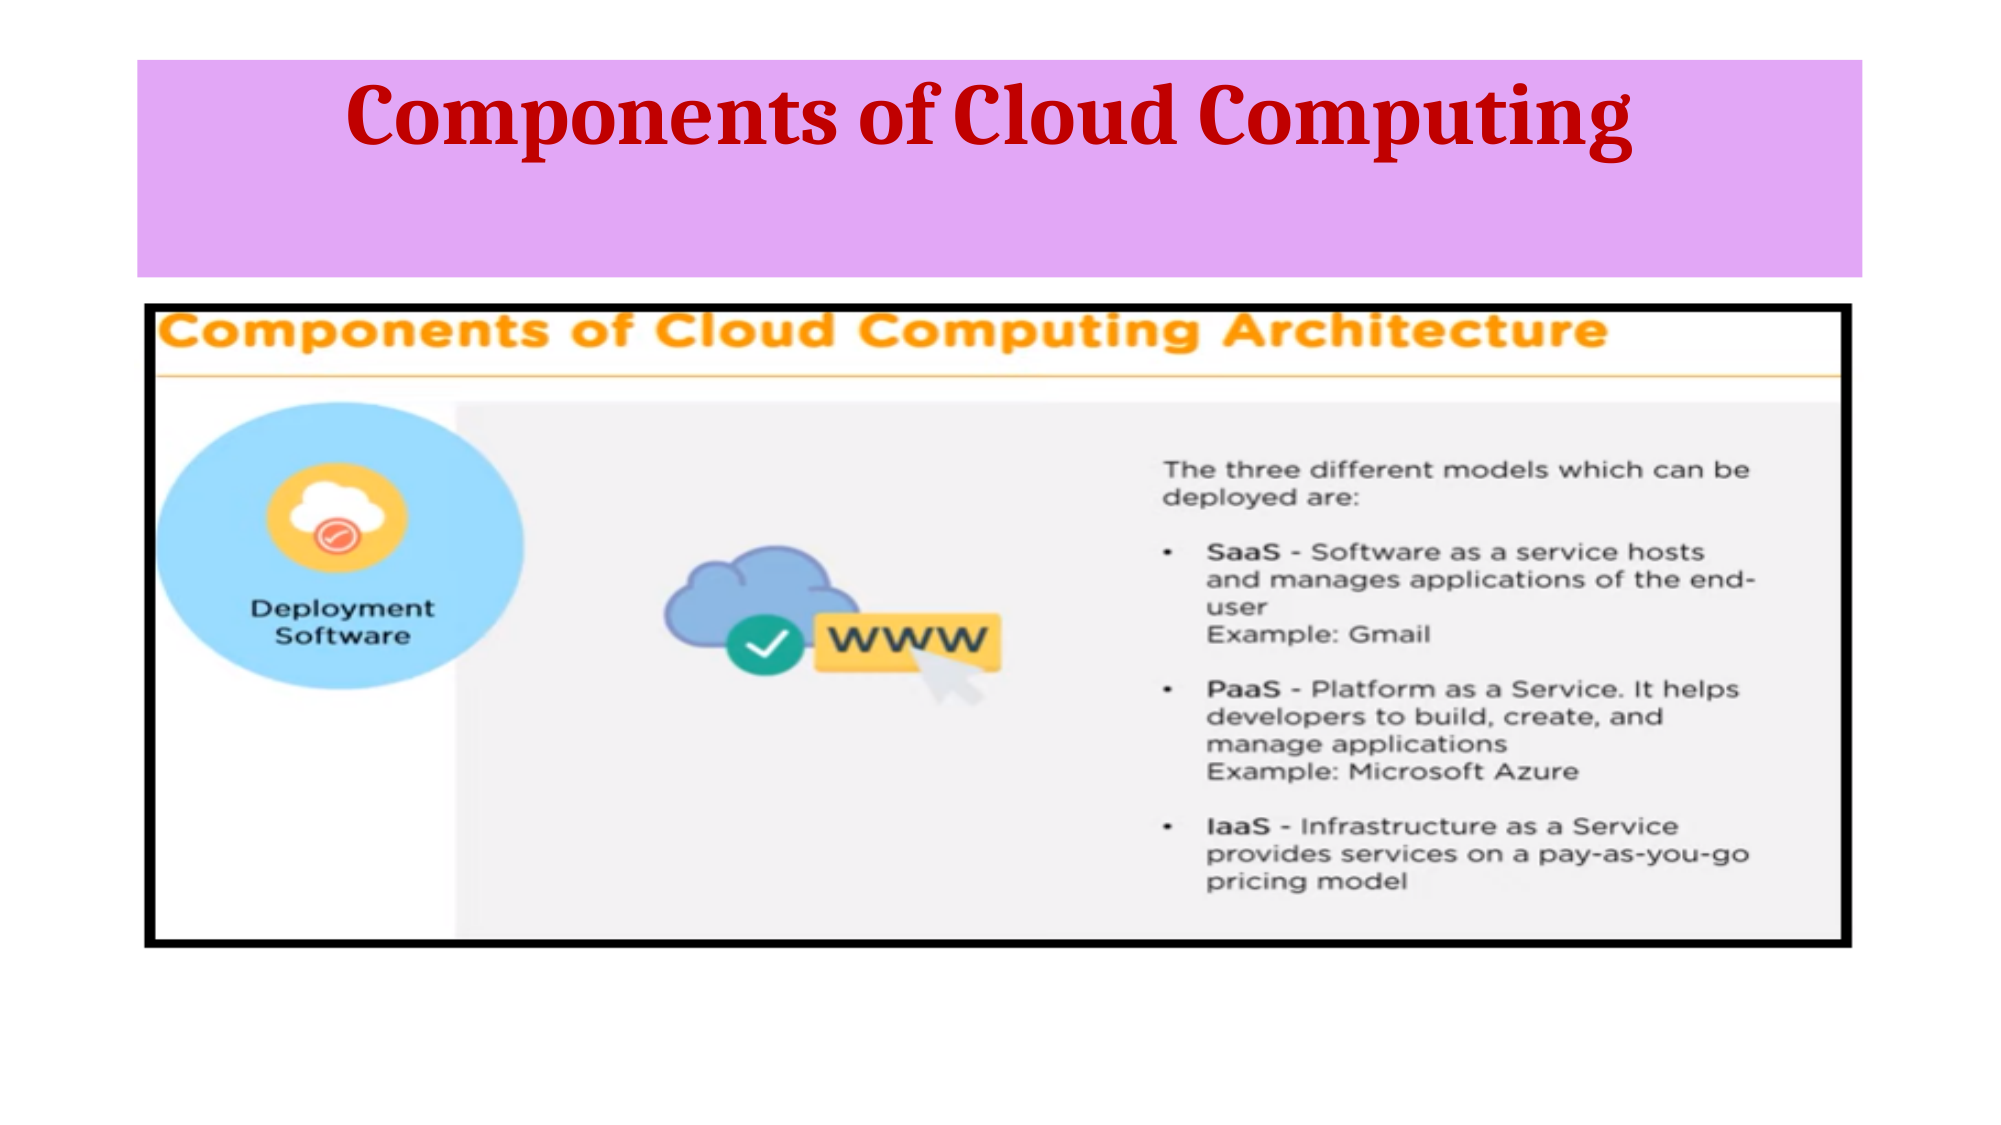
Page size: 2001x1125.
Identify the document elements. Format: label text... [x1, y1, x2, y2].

title Components of Cloud Computing [137, 59, 1863, 278]
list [134, 290, 1868, 963]
